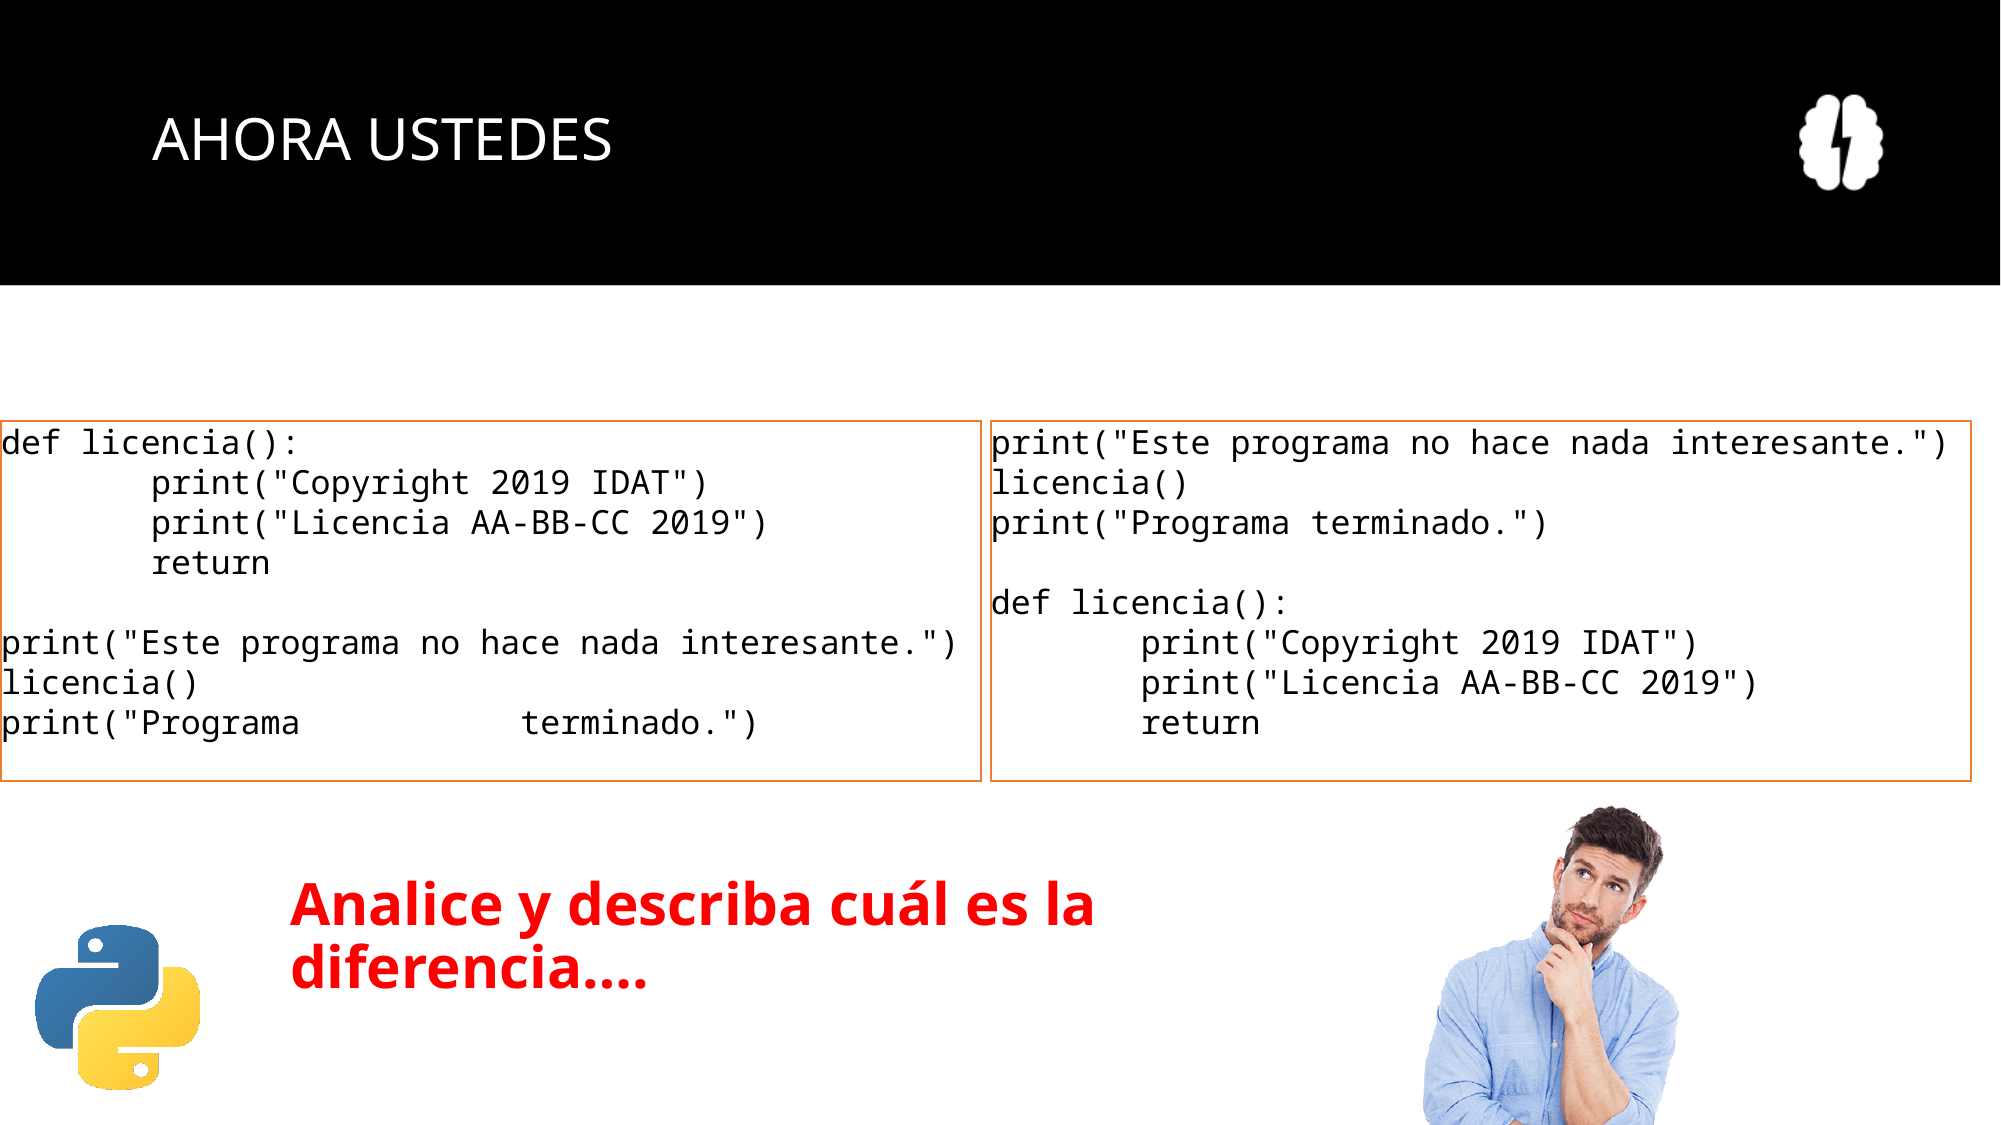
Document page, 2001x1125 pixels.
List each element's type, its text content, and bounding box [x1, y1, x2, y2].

text_box Analice y describa cuál es la diferencia…. [274, 886, 1421, 991]
text_box print("Este programa no hace nada interesante.") licencia() print("Programa terminado.") def licencia(): print("Copyright 2019 IDAT") print("Licencia AA-BB-CC 2019") return [990, 420, 1972, 782]
text_box def licencia(): print("Copyright 2019 IDAT") print("Licencia AA-BB-CC 2019") return print("Este programa no hace nada interesante.") licencia() print("Programa terminado.") [0, 420, 982, 782]
title AHORA USTEDES [137, 89, 1682, 194]
picture [0, 0, 2001, 1125]
